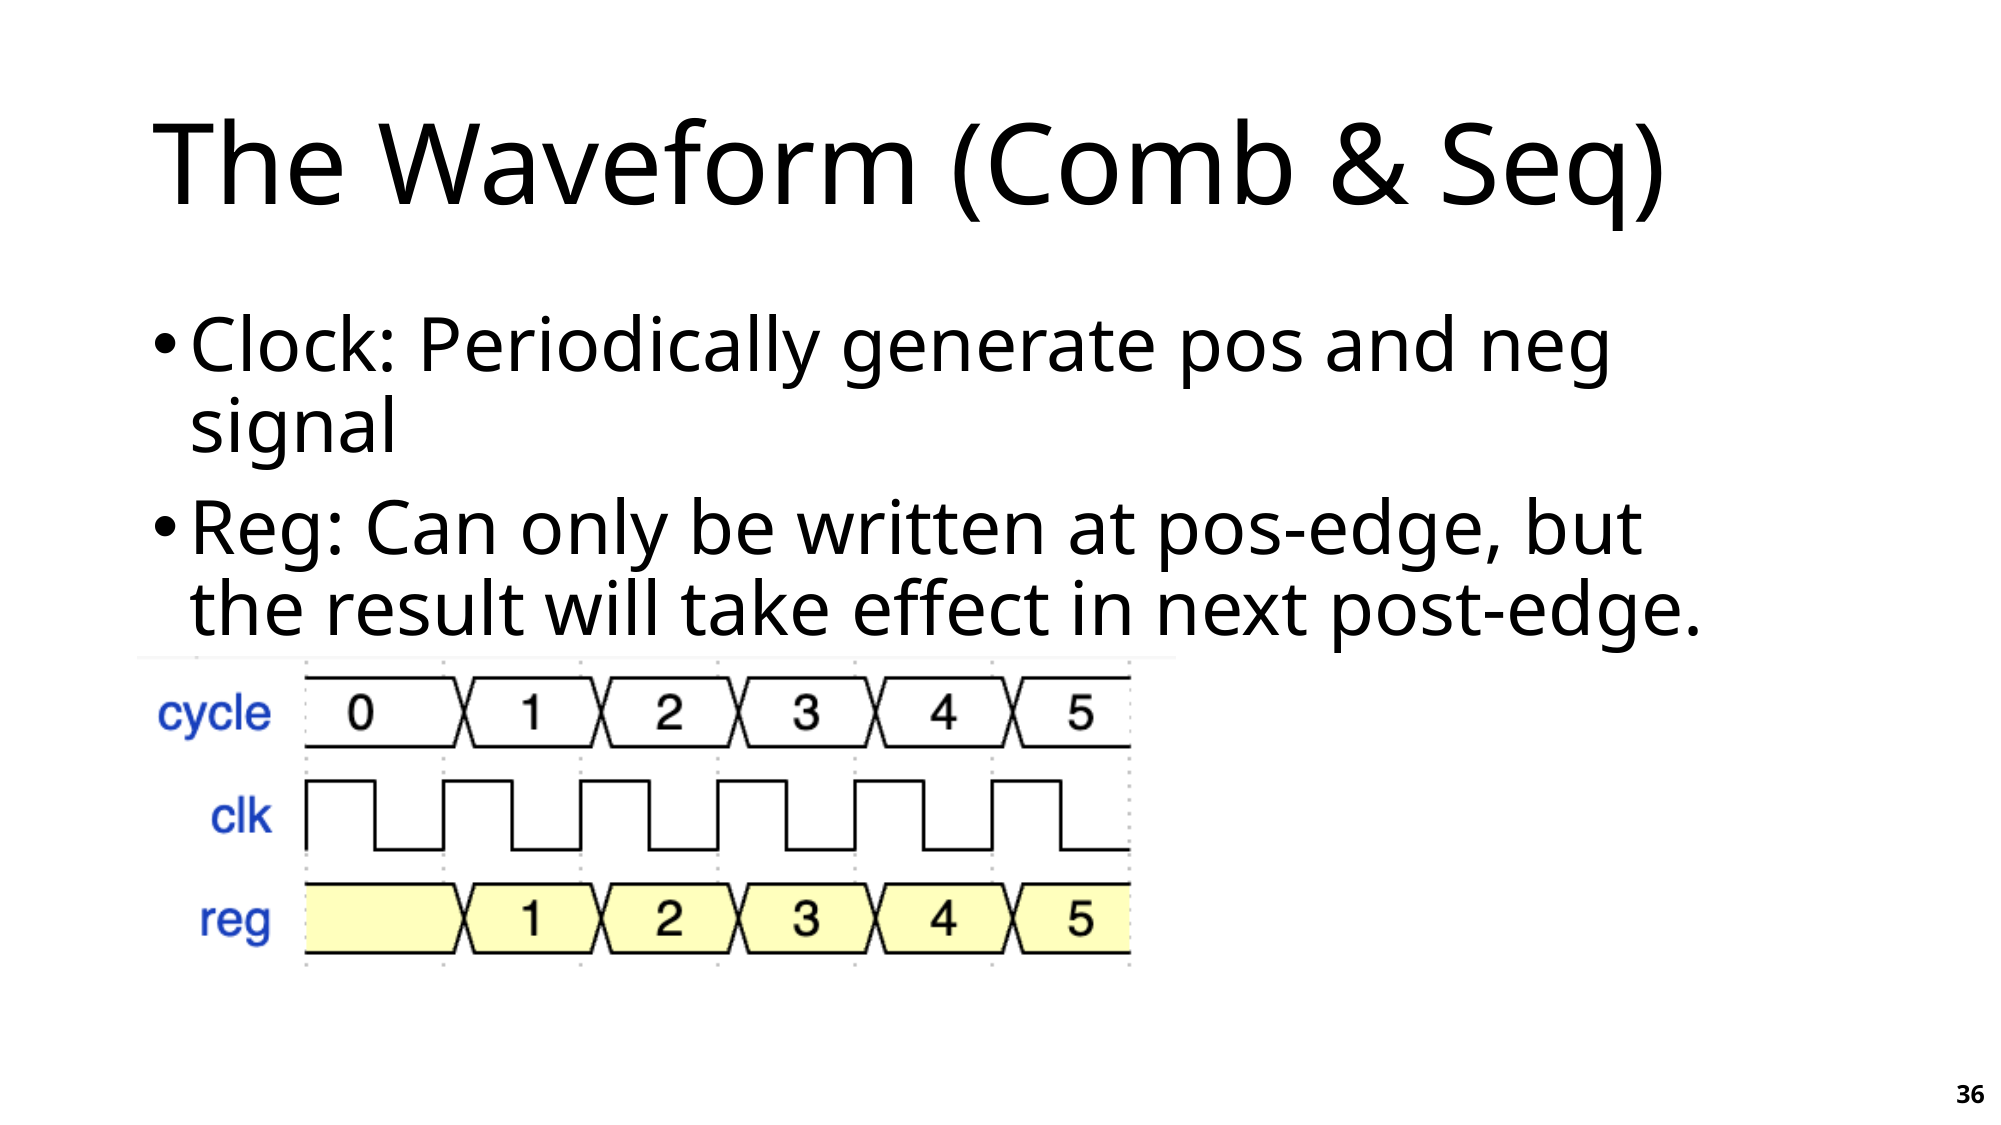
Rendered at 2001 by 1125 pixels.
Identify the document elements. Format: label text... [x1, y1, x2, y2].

slide_number 36 [1550, 1065, 2000, 1125]
list Clock: Periodically generate pos and neg signal Reg: Can only be written at pos-edge, but the result will take effect in next post-edge. [137, 299, 1730, 1014]
picture [136, 655, 1177, 1003]
title The Waveform (Comb & Seq) [137, 59, 1863, 278]
